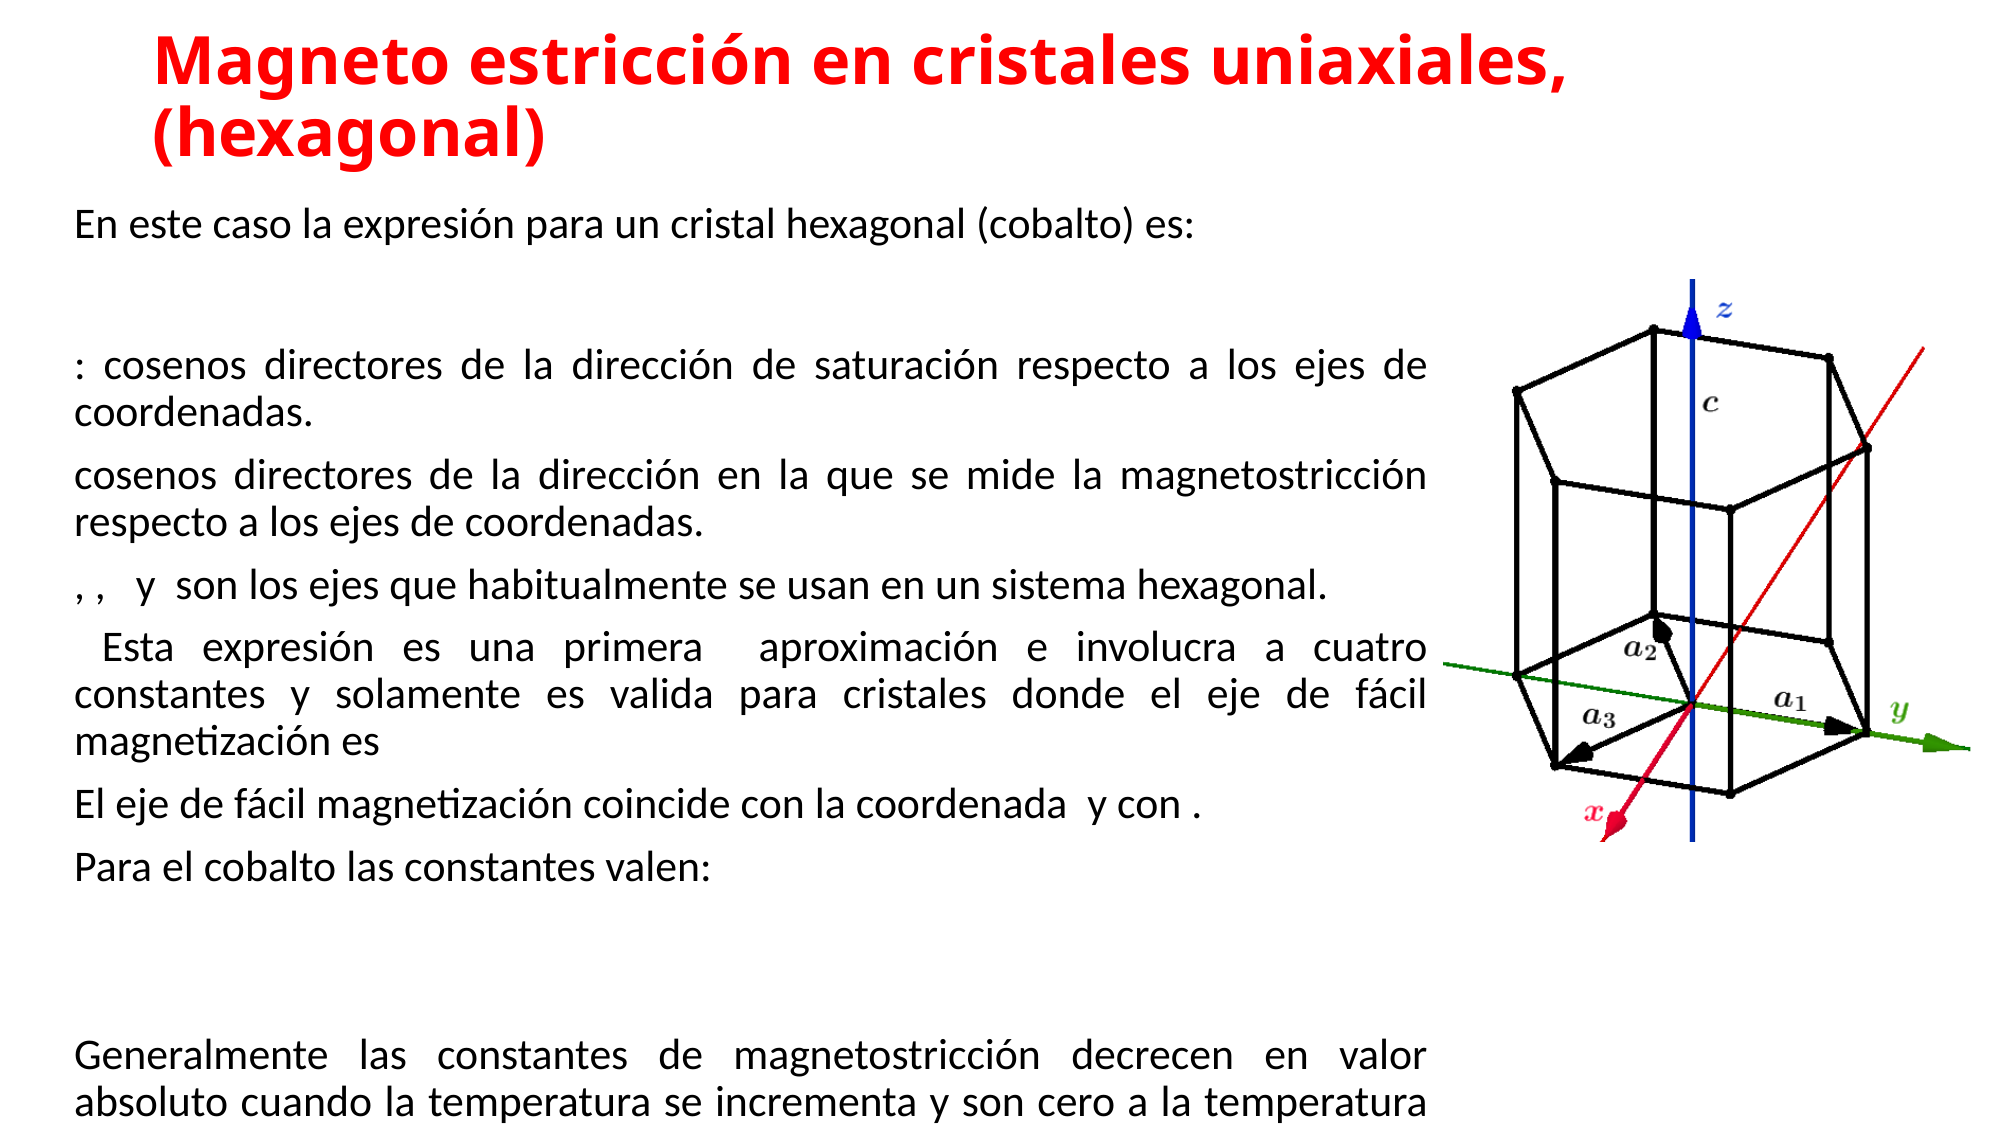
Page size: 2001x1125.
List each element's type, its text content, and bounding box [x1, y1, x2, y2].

title Magneto estricción en cristales uniaxiales, (hexagonal) [137, 73, 1863, 125]
picture [1443, 279, 1971, 842]
